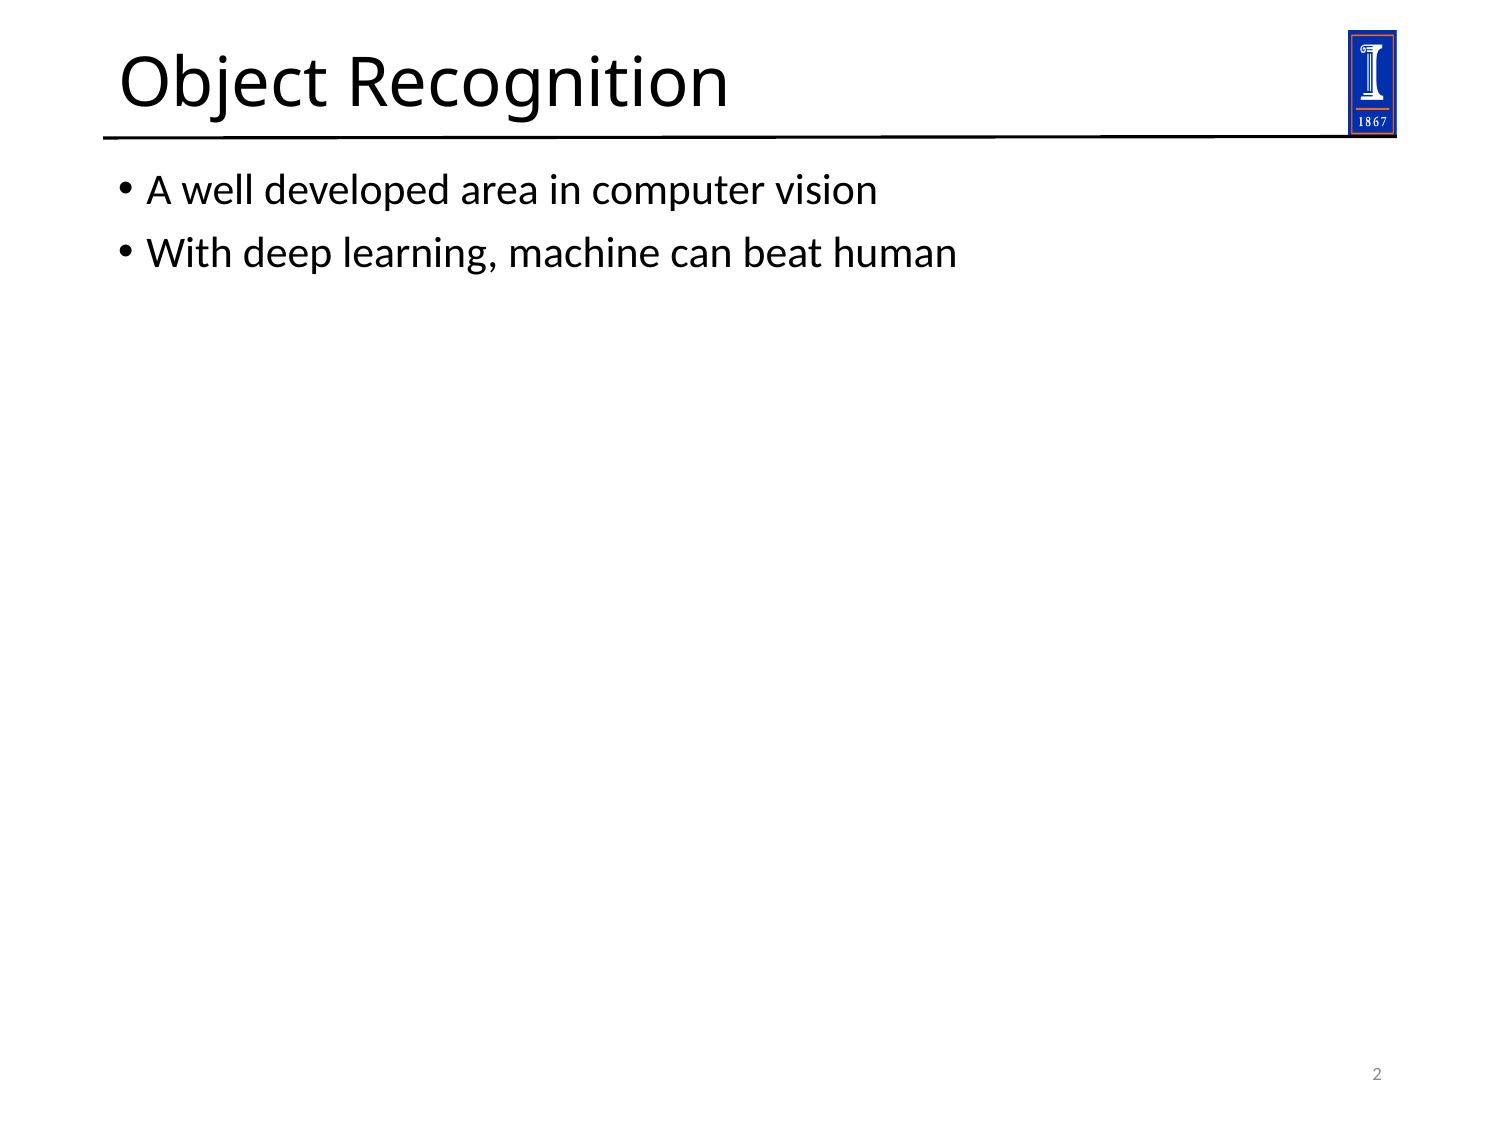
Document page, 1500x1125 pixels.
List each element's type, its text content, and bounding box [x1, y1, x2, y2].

list A well developed area in computer vision With deep learning, machine can beat human [103, 158, 1397, 1014]
slide_number 2 [1059, 1042, 1397, 1103]
title Object Recognition [103, 30, 1397, 138]
